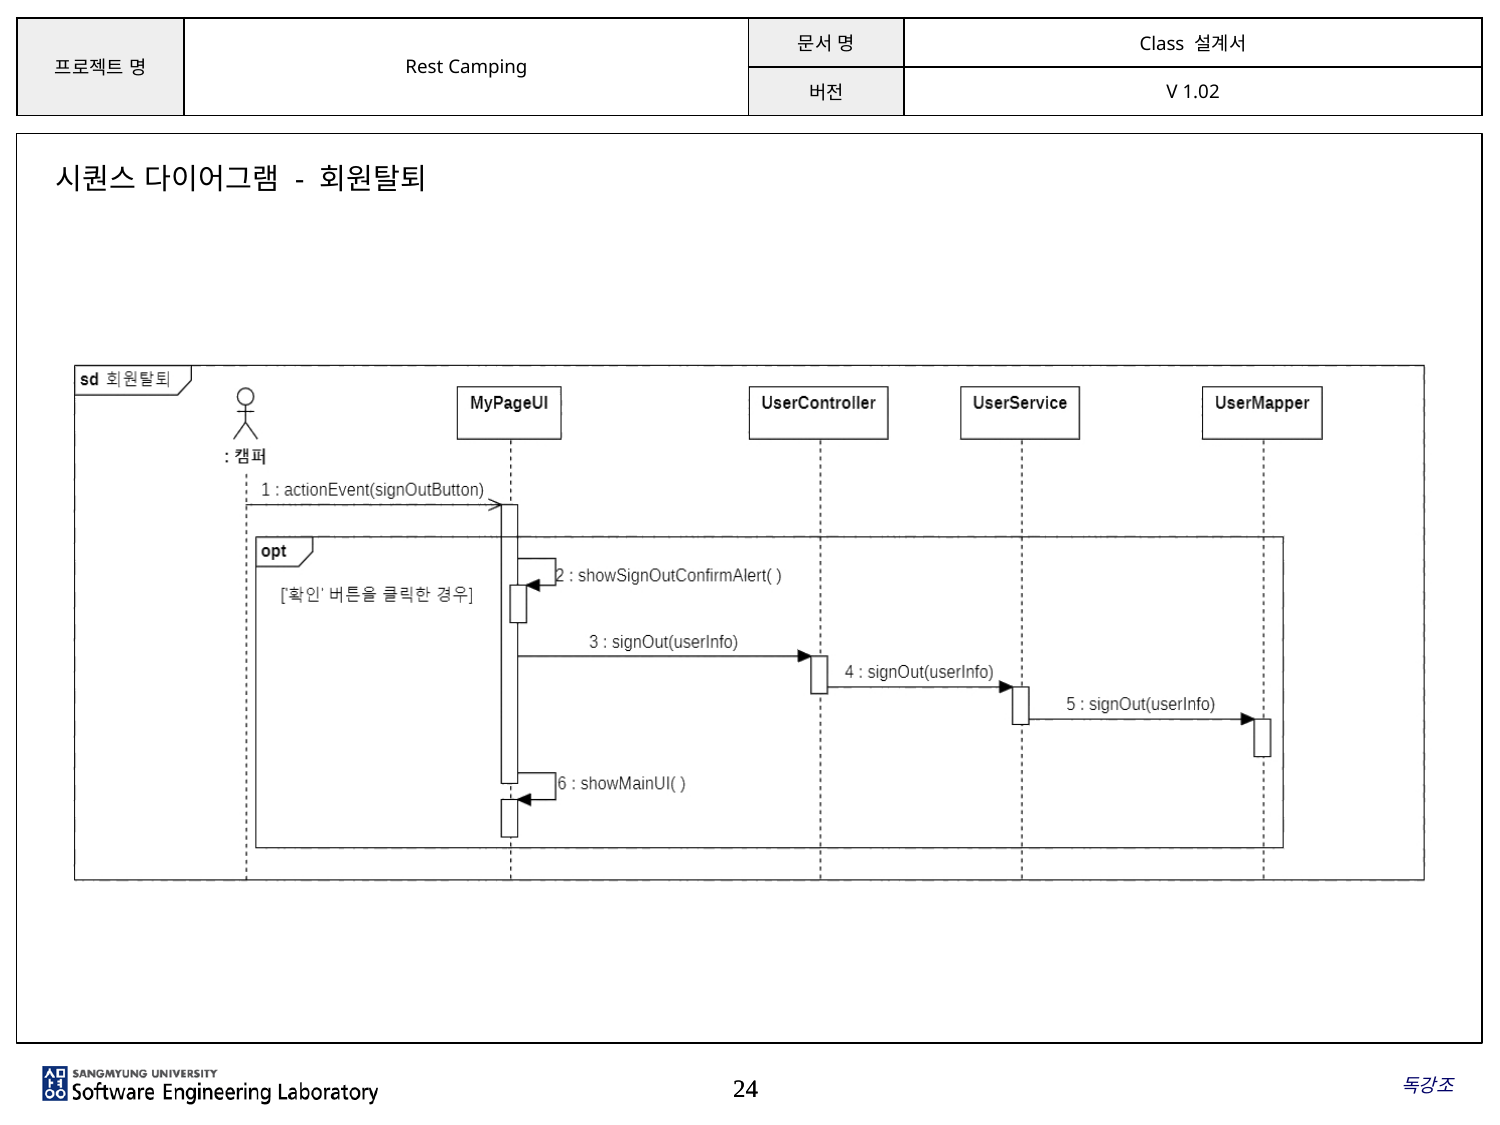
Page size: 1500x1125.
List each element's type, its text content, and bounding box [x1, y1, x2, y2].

picture [61, 352, 1475, 933]
picture [42, 1066, 382, 1106]
footer 독강조 [994, 1060, 1454, 1110]
text_box 시퀀스 다이어그램 - 회원탈퇴 [40, 152, 443, 203]
